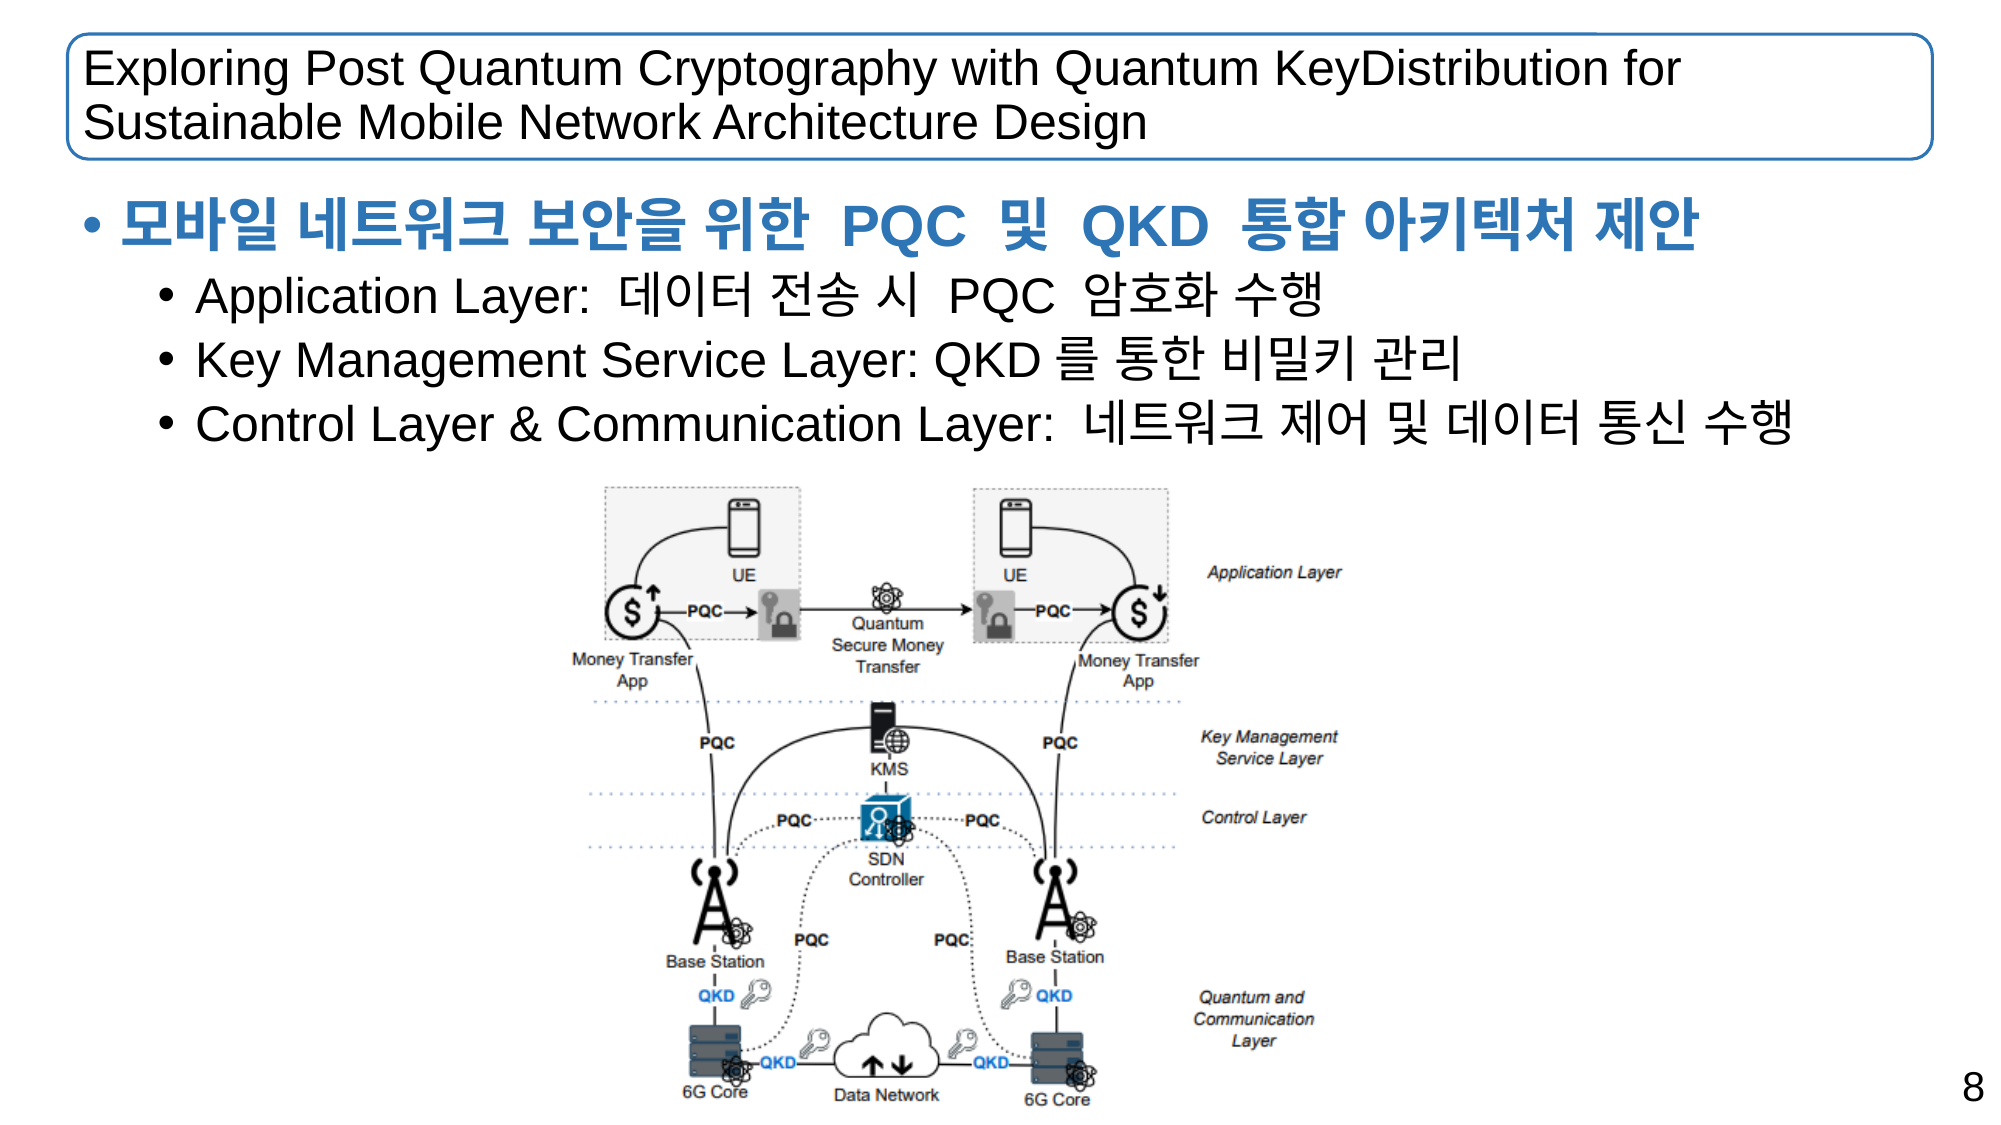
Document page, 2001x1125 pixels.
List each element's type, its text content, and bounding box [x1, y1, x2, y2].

text_box [0, 0, 2000, 75]
list 모바일 네트워크 보안을 위한 PQC 및 QKD 통합 아키텍처 제안 Application Layer: 데이터 전송 시 PQC 암호화 수행 Key Management Service Layer: QKD를 통한 비밀키 관리 Control Layer & Communication Layer: 네트워크 제어 및 데이터 통신 수행 [67, 189, 1933, 1109]
title Exploring Post Quantum Cryptography with Quantum KeyDistribution for Sustainable Mobile Network Architecture Design [67, 75, 1933, 160]
picture [552, 459, 1377, 1109]
